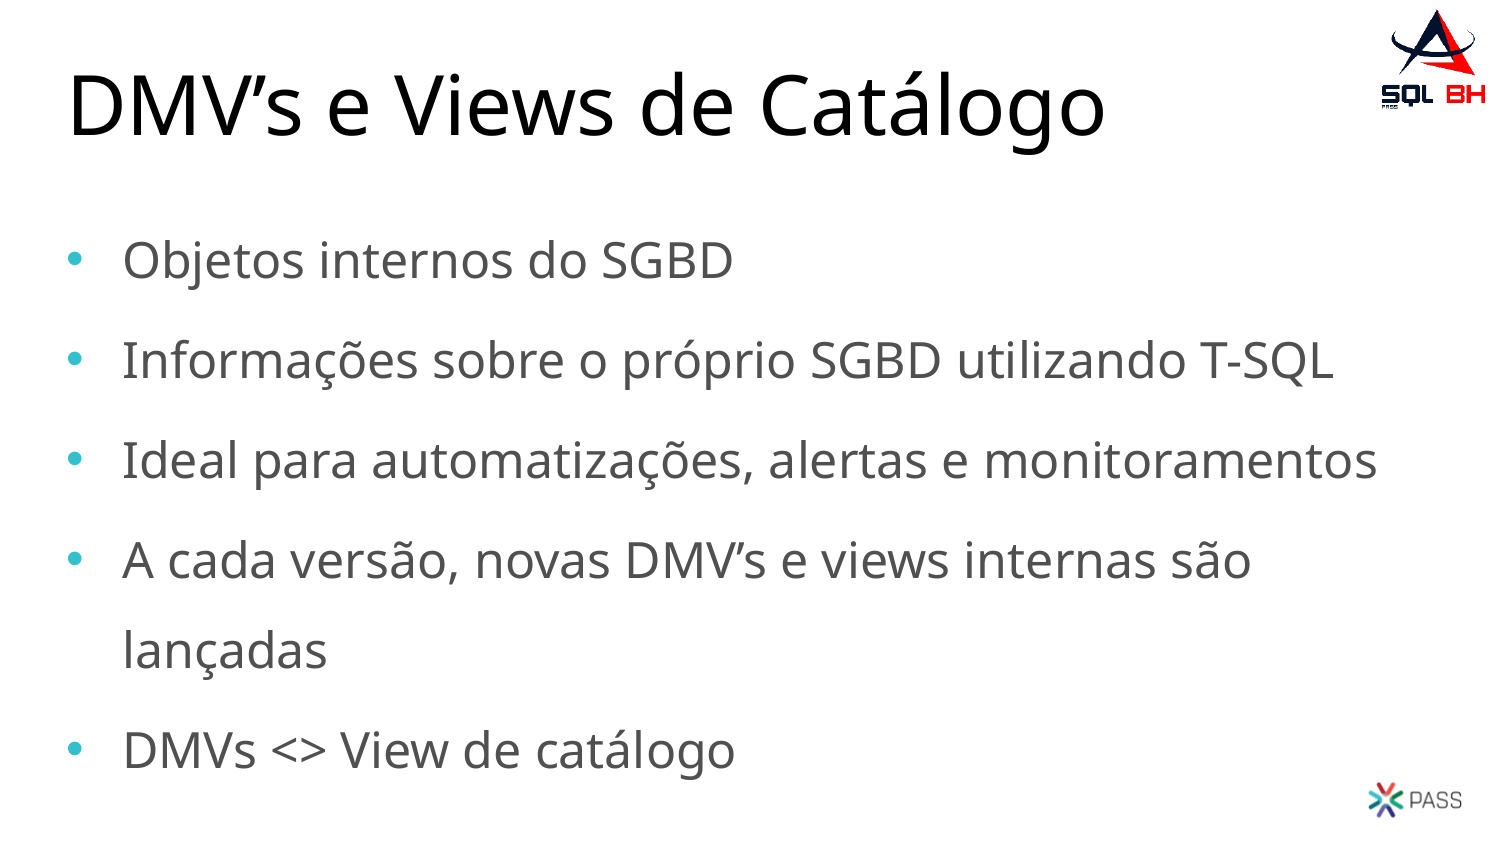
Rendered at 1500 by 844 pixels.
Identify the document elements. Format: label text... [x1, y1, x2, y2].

title DMV’s e Views de Catálogo [51, 71, 1443, 173]
picture [1361, 0, 1500, 124]
list Objetos internos do SGBD Informações sobre o próprio SGBD utilizando T-SQL Ideal para automatizações, alertas e monitoramentos A cada versão, novas DMV’s e views internas são lançadas DMVs <> View de catálogo [51, 190, 1443, 715]
picture [1367, 780, 1463, 820]
